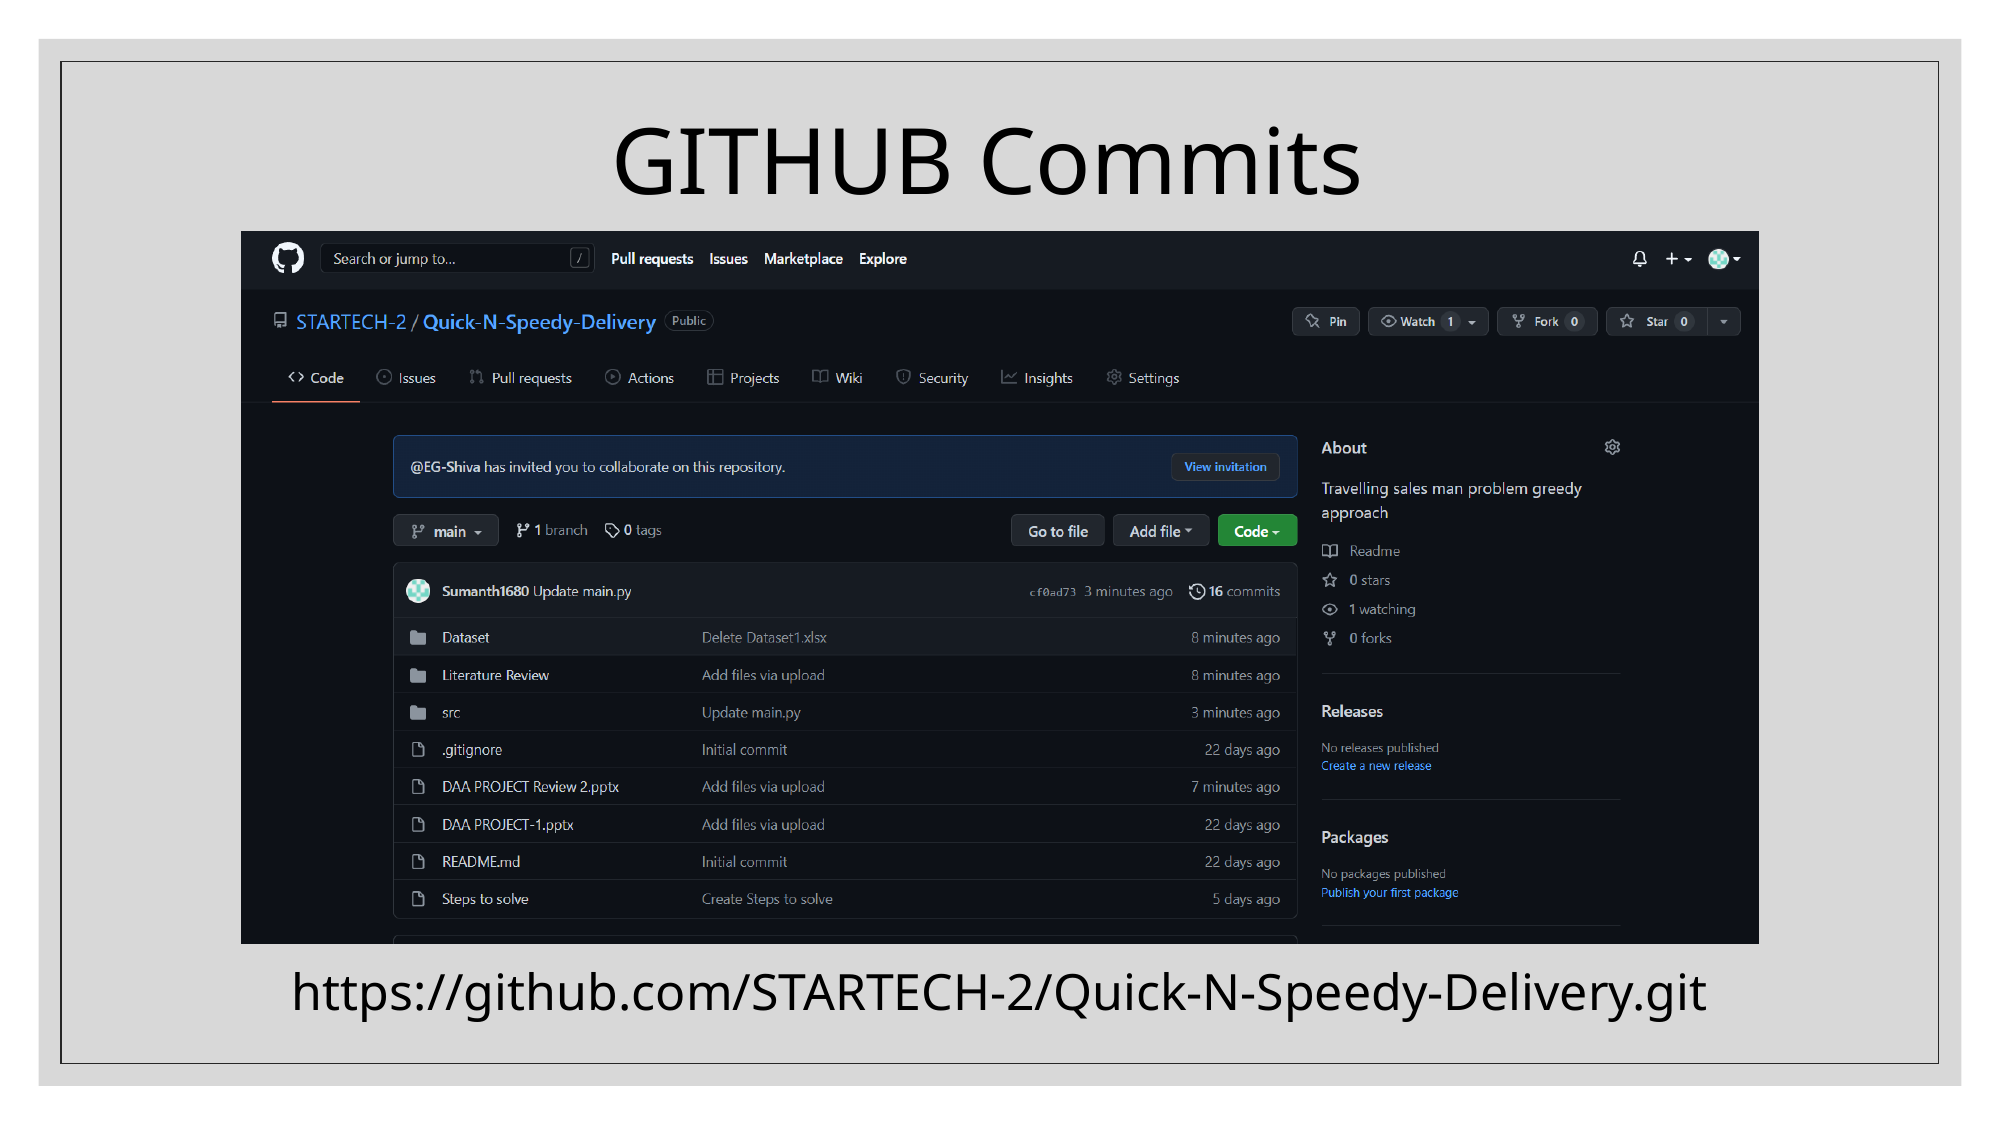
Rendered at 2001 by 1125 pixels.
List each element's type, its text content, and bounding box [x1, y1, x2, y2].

text_box https://github.com/STARTECH-2/Quick-N-Speedy-Delivery.git [124, 953, 1876, 1029]
text_box GITHUB Commits [99, 95, 1876, 221]
picture [241, 231, 1759, 944]
